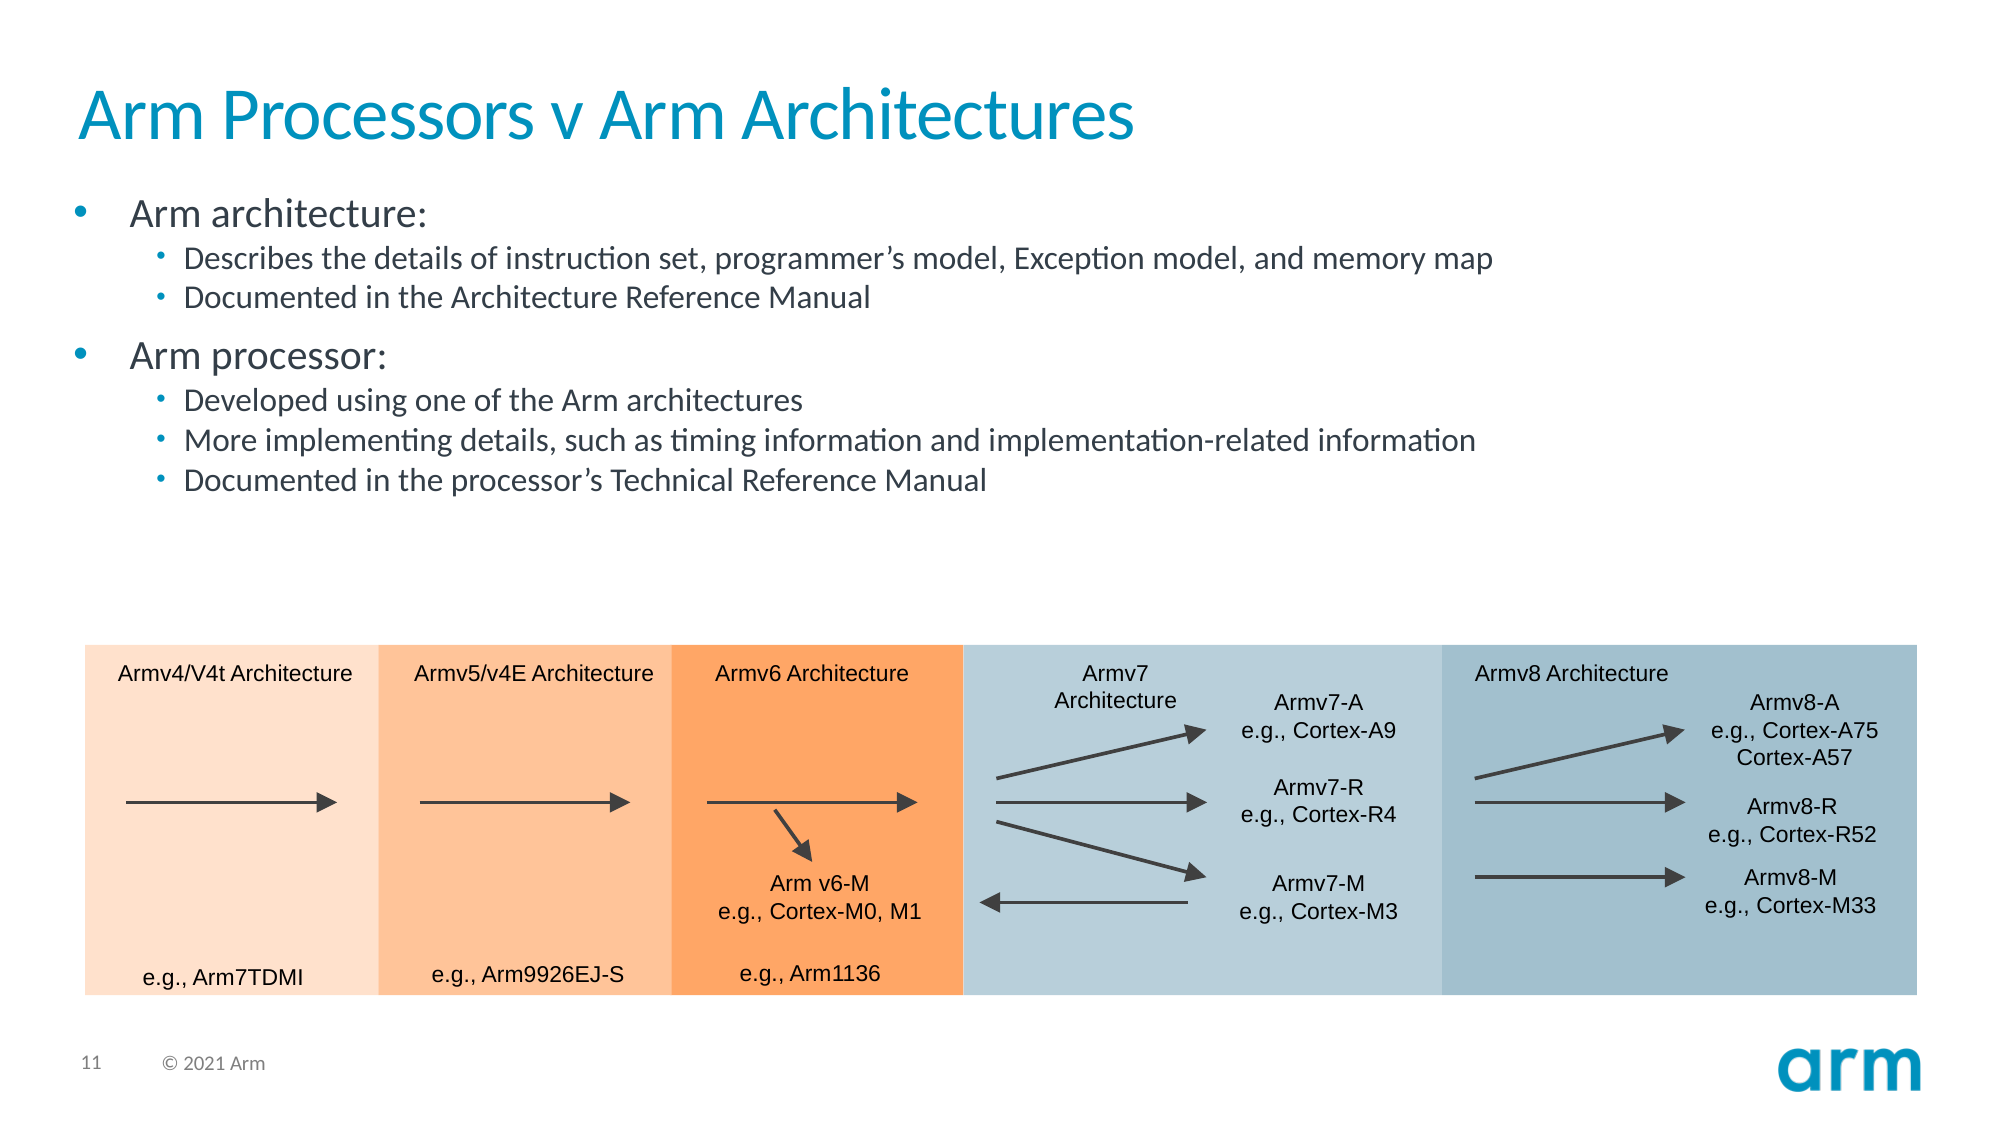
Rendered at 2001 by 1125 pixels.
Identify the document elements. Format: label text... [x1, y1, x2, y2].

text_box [73, 644, 1920, 999]
picture [1777, 1047, 1922, 1093]
title Arm Processors v Arm Architectures [78, 78, 1922, 186]
list Arm architecture: Describes the details of instruction set, programmer’s model, Exception model, and memory map Documented in the Architecture Reference Manual Arm processor: Developed using one of the Arm architectures More implementing details, such as timing information and implementation-related information Documented in the processor’s Technical Reference Manual [73, 185, 1908, 644]
